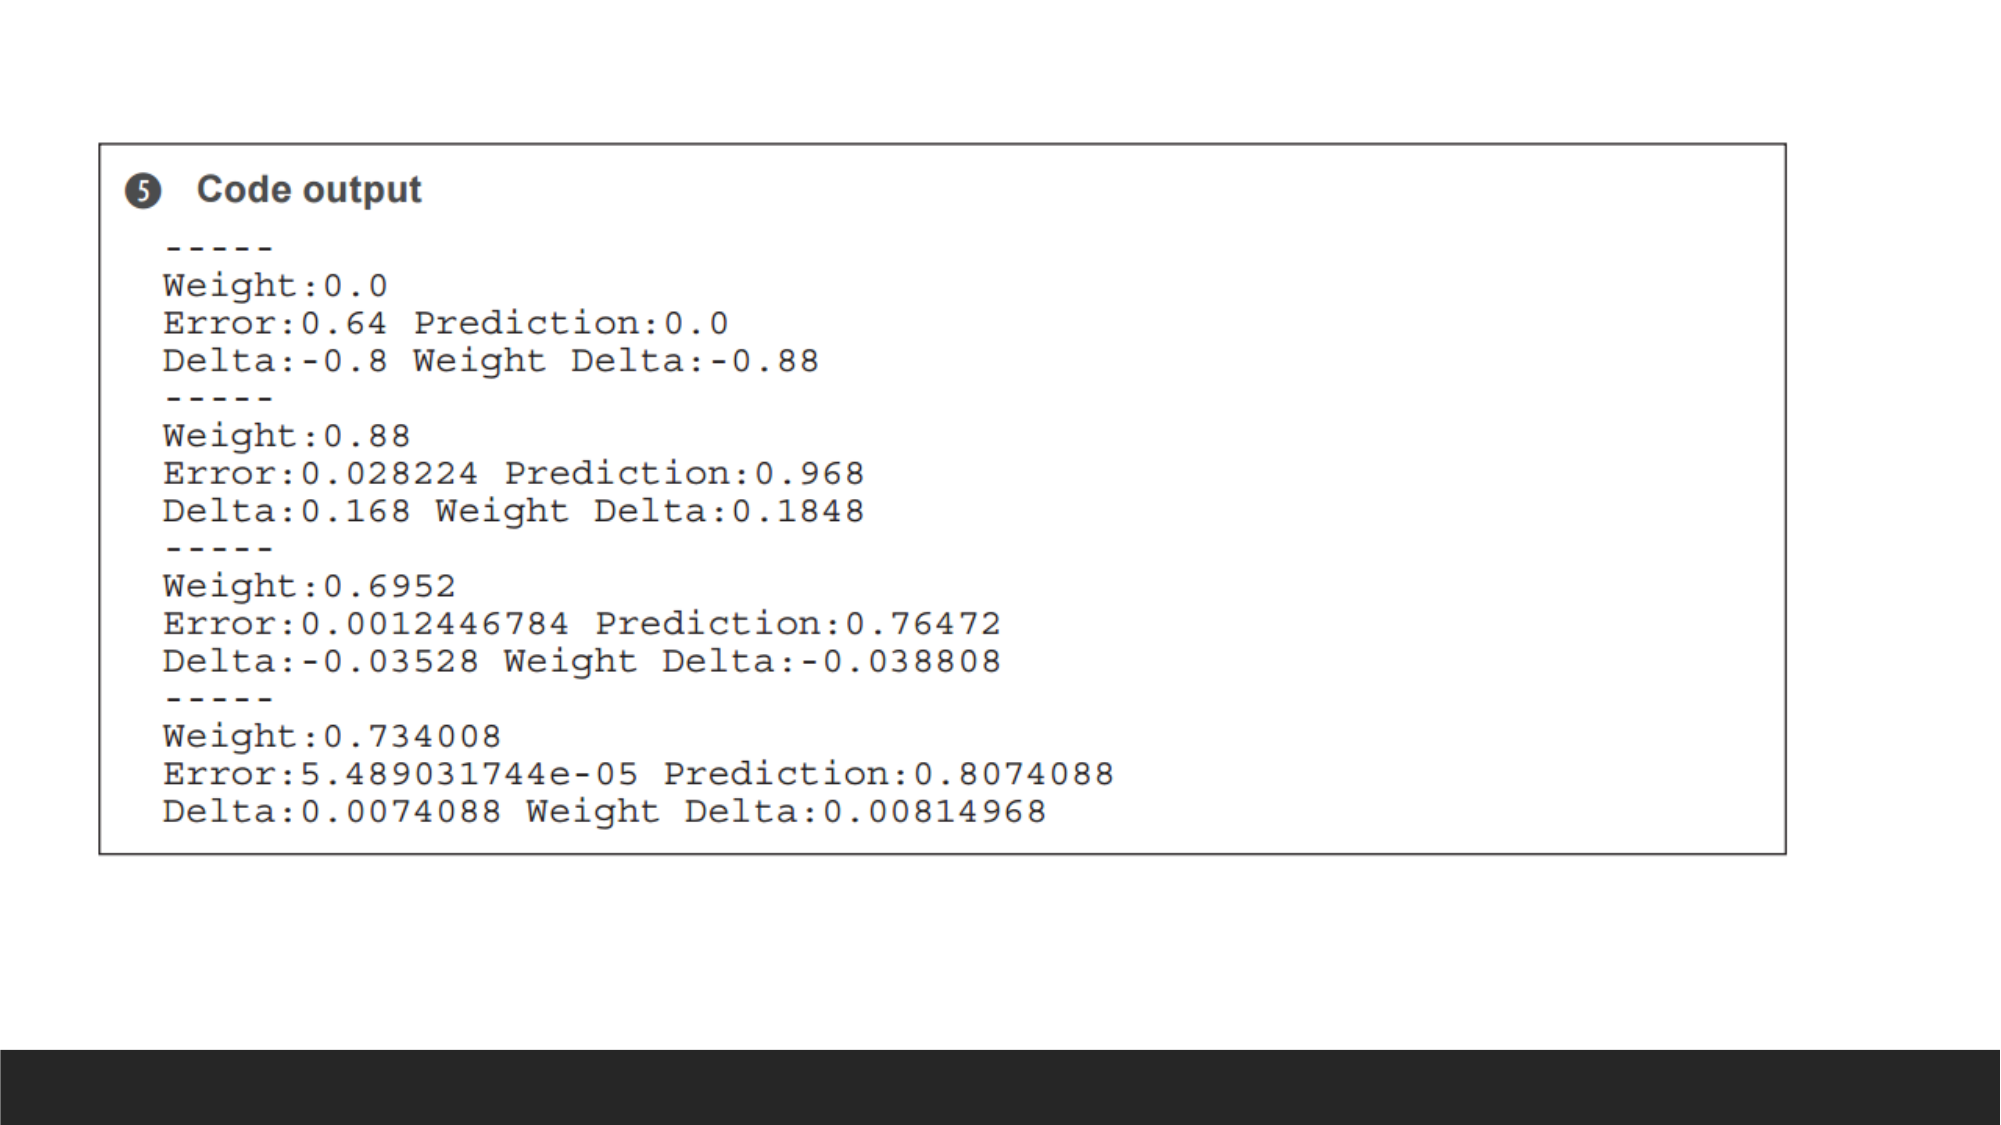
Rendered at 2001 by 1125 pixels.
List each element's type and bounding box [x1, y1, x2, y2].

picture [93, 135, 1795, 869]
